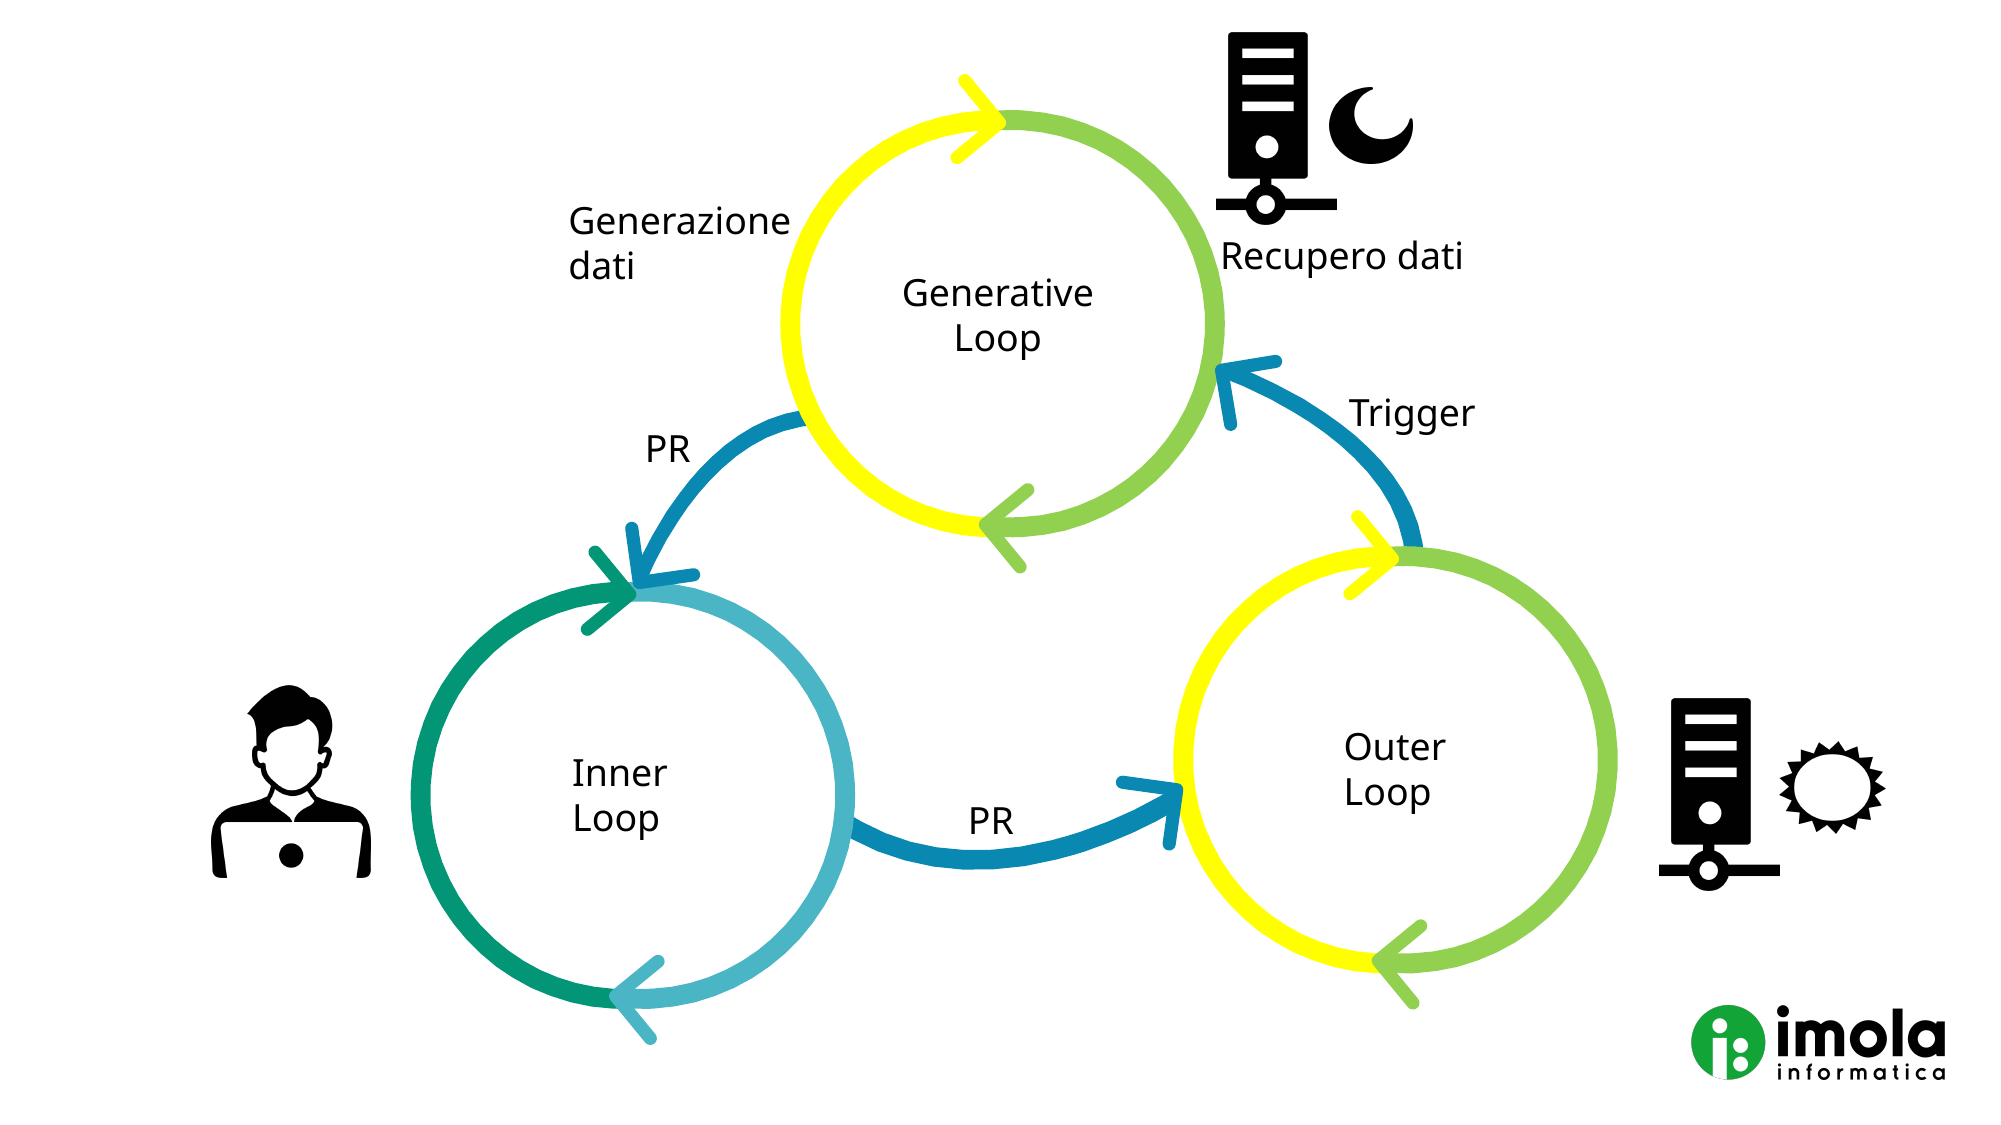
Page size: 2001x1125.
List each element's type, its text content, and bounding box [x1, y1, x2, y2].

text_box PR [630, 417, 706, 477]
text_box Generative Loop [887, 261, 1109, 367]
text_box PR [953, 790, 1029, 850]
text_box [637, 410, 806, 581]
text_box Recupero dati [1205, 224, 1480, 285]
picture [1216, 32, 1413, 225]
text_box [624, 581, 856, 1009]
text_box [780, 295, 994, 538]
text_box [1336, 442, 1424, 547]
text_box [993, 110, 1225, 538]
text_box [1223, 368, 1333, 440]
text_box [851, 789, 1172, 870]
text_box [807, 110, 994, 274]
picture [211, 685, 371, 879]
picture [1659, 698, 1886, 891]
text_box Outer Loop [1328, 716, 1462, 821]
picture [1691, 1005, 1945, 1080]
text_box Generazione dati [553, 189, 807, 295]
text_box [410, 581, 625, 1009]
text_box [1173, 546, 1387, 974]
text_box Trigger [1333, 381, 1491, 442]
text_box Inner Loop [557, 741, 683, 847]
text_box [1386, 546, 1618, 974]
